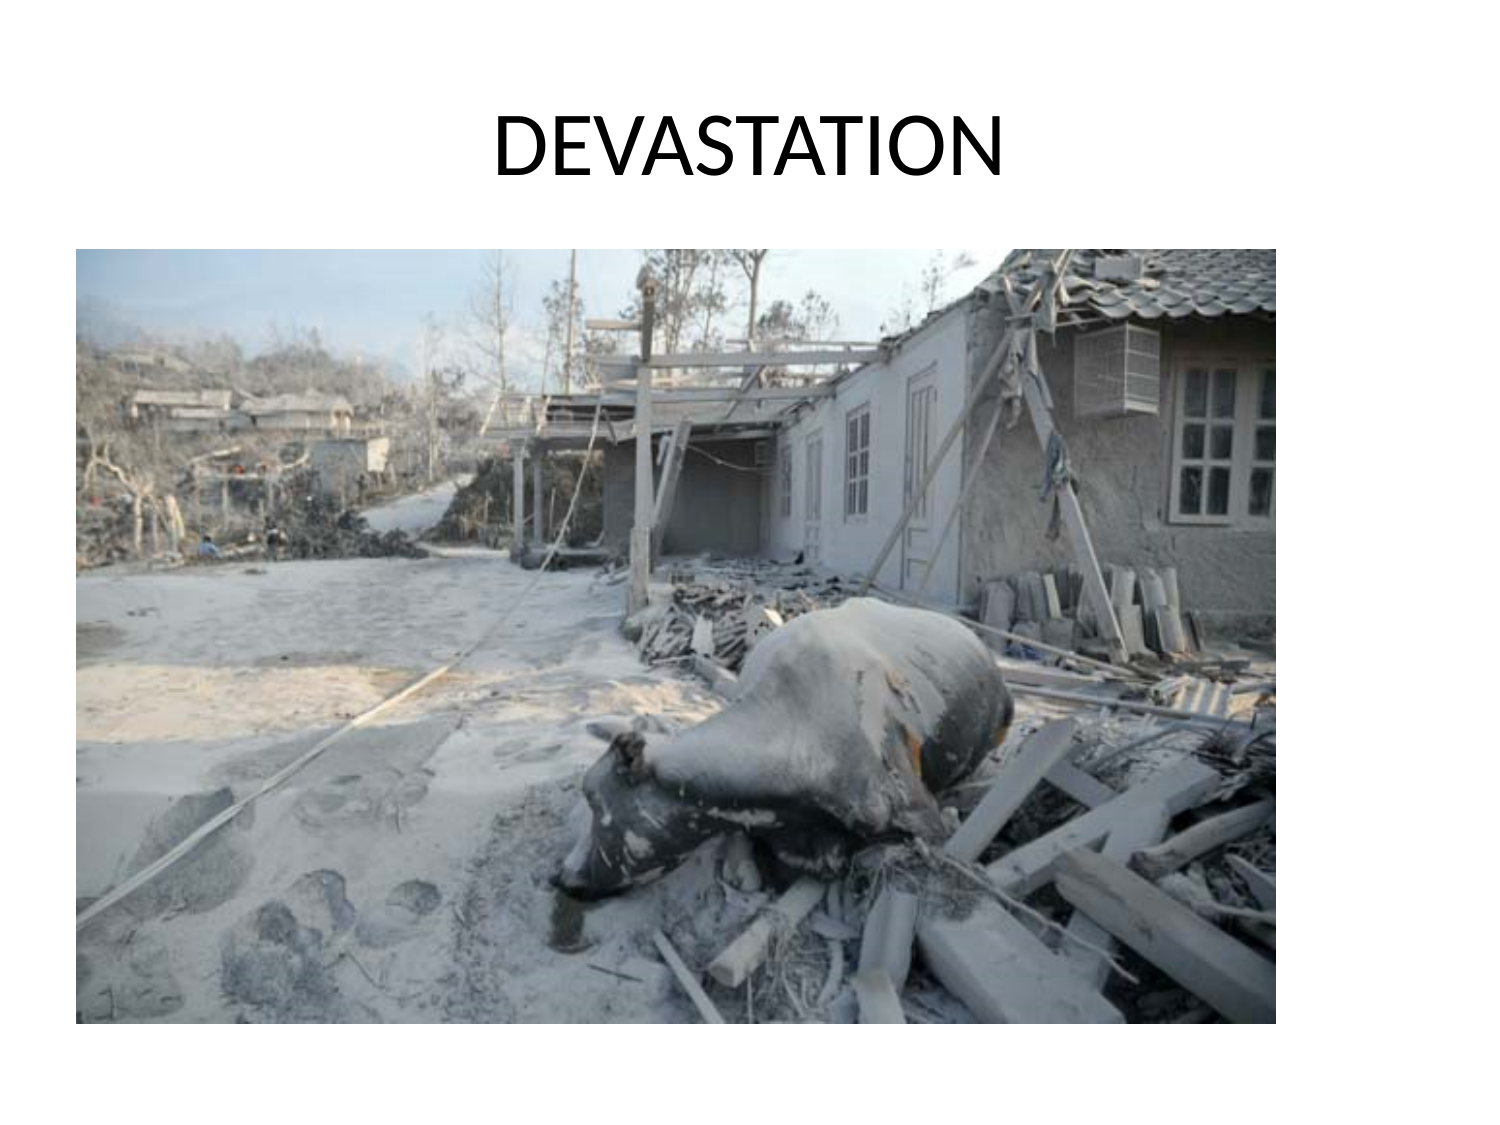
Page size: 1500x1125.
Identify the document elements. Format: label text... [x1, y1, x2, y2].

picture [76, 249, 1276, 1024]
title DEVASTATION [75, 45, 1425, 233]
